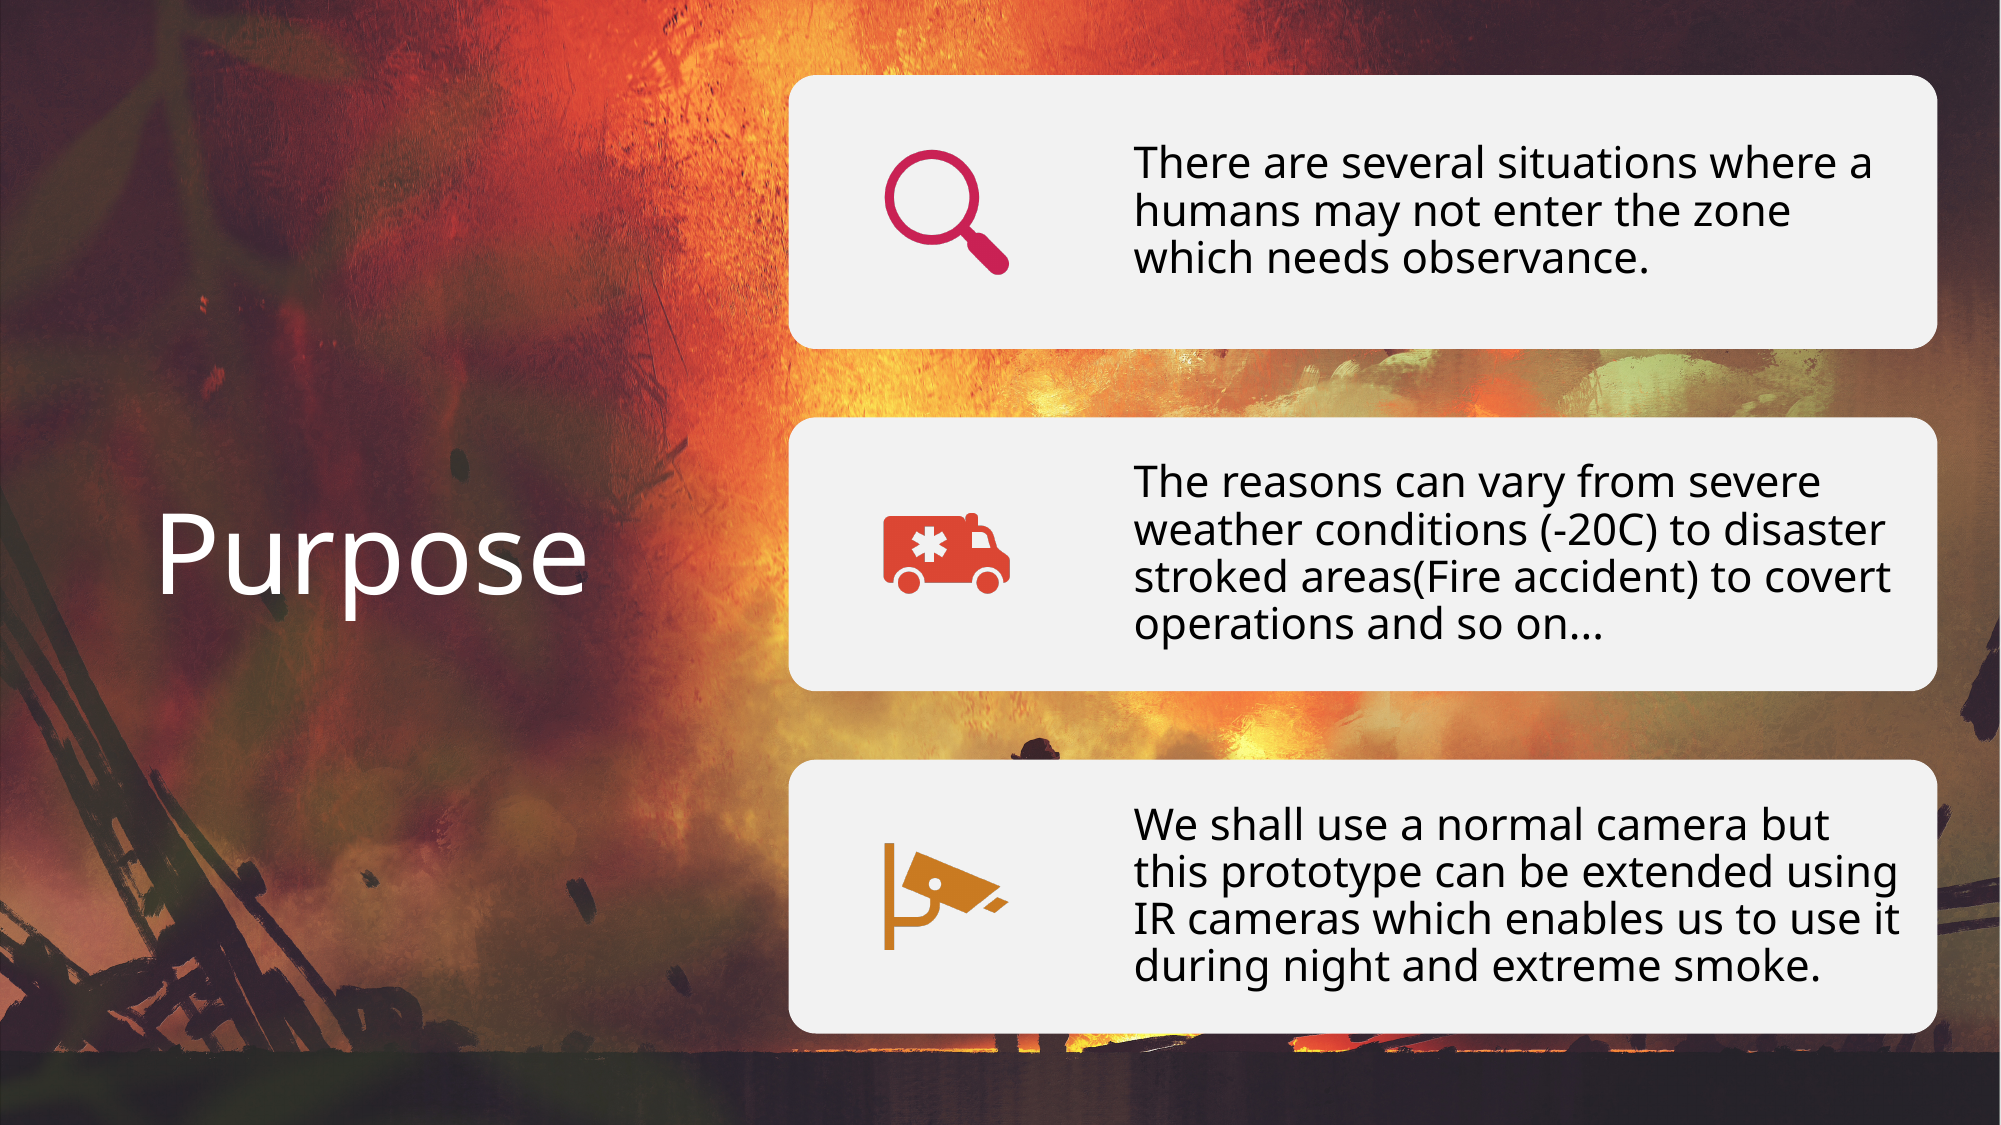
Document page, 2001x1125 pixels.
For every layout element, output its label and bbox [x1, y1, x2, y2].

list [788, 74, 1938, 1034]
text_box [0, 0, 860, 1125]
text_box [860, 0, 2000, 1125]
